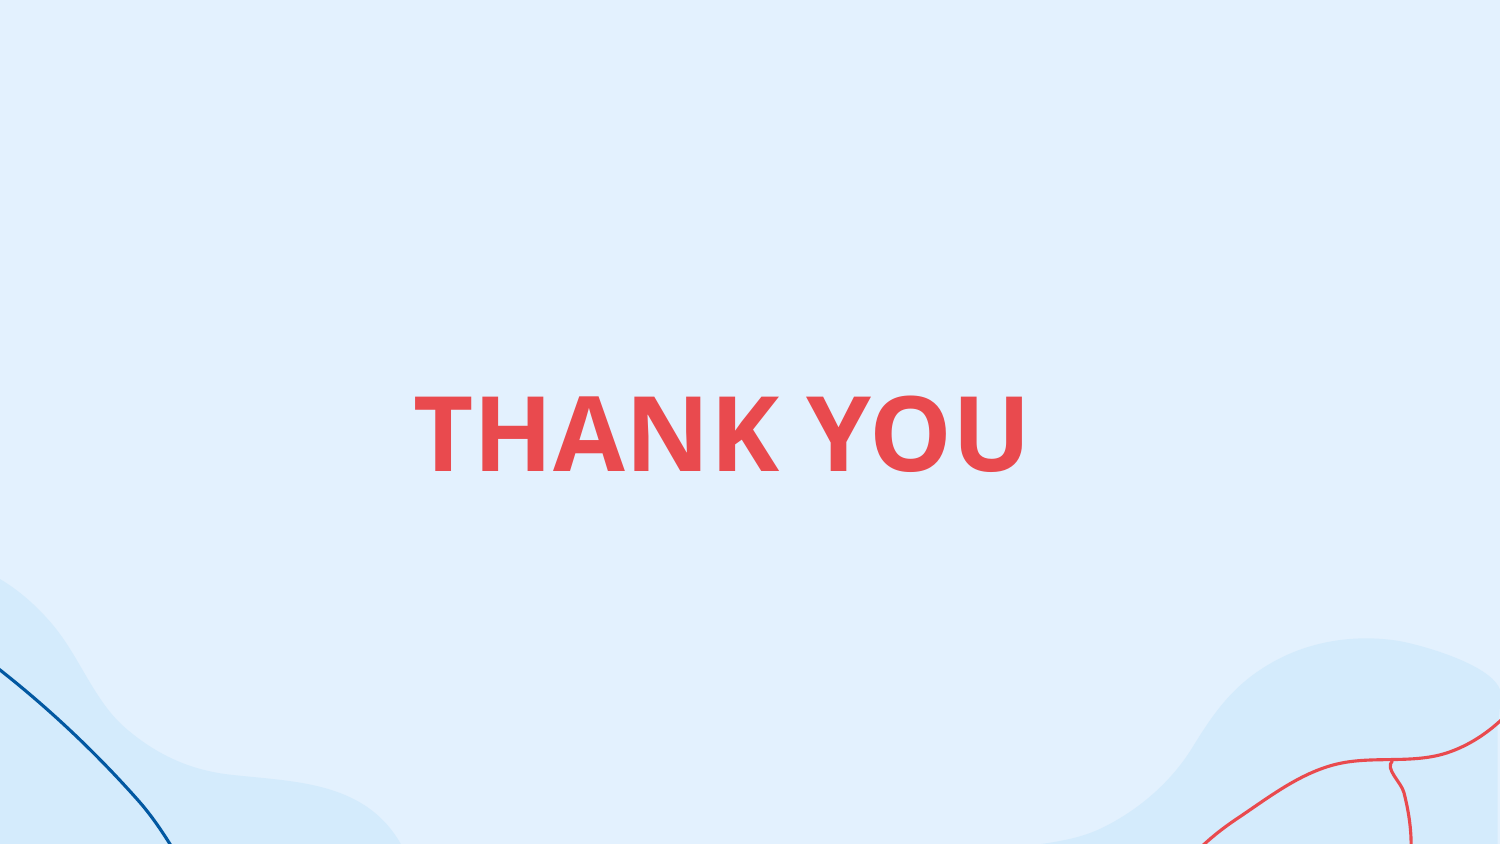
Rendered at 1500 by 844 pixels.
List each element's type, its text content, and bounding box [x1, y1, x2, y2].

title THANK YOU [398, 336, 1102, 527]
